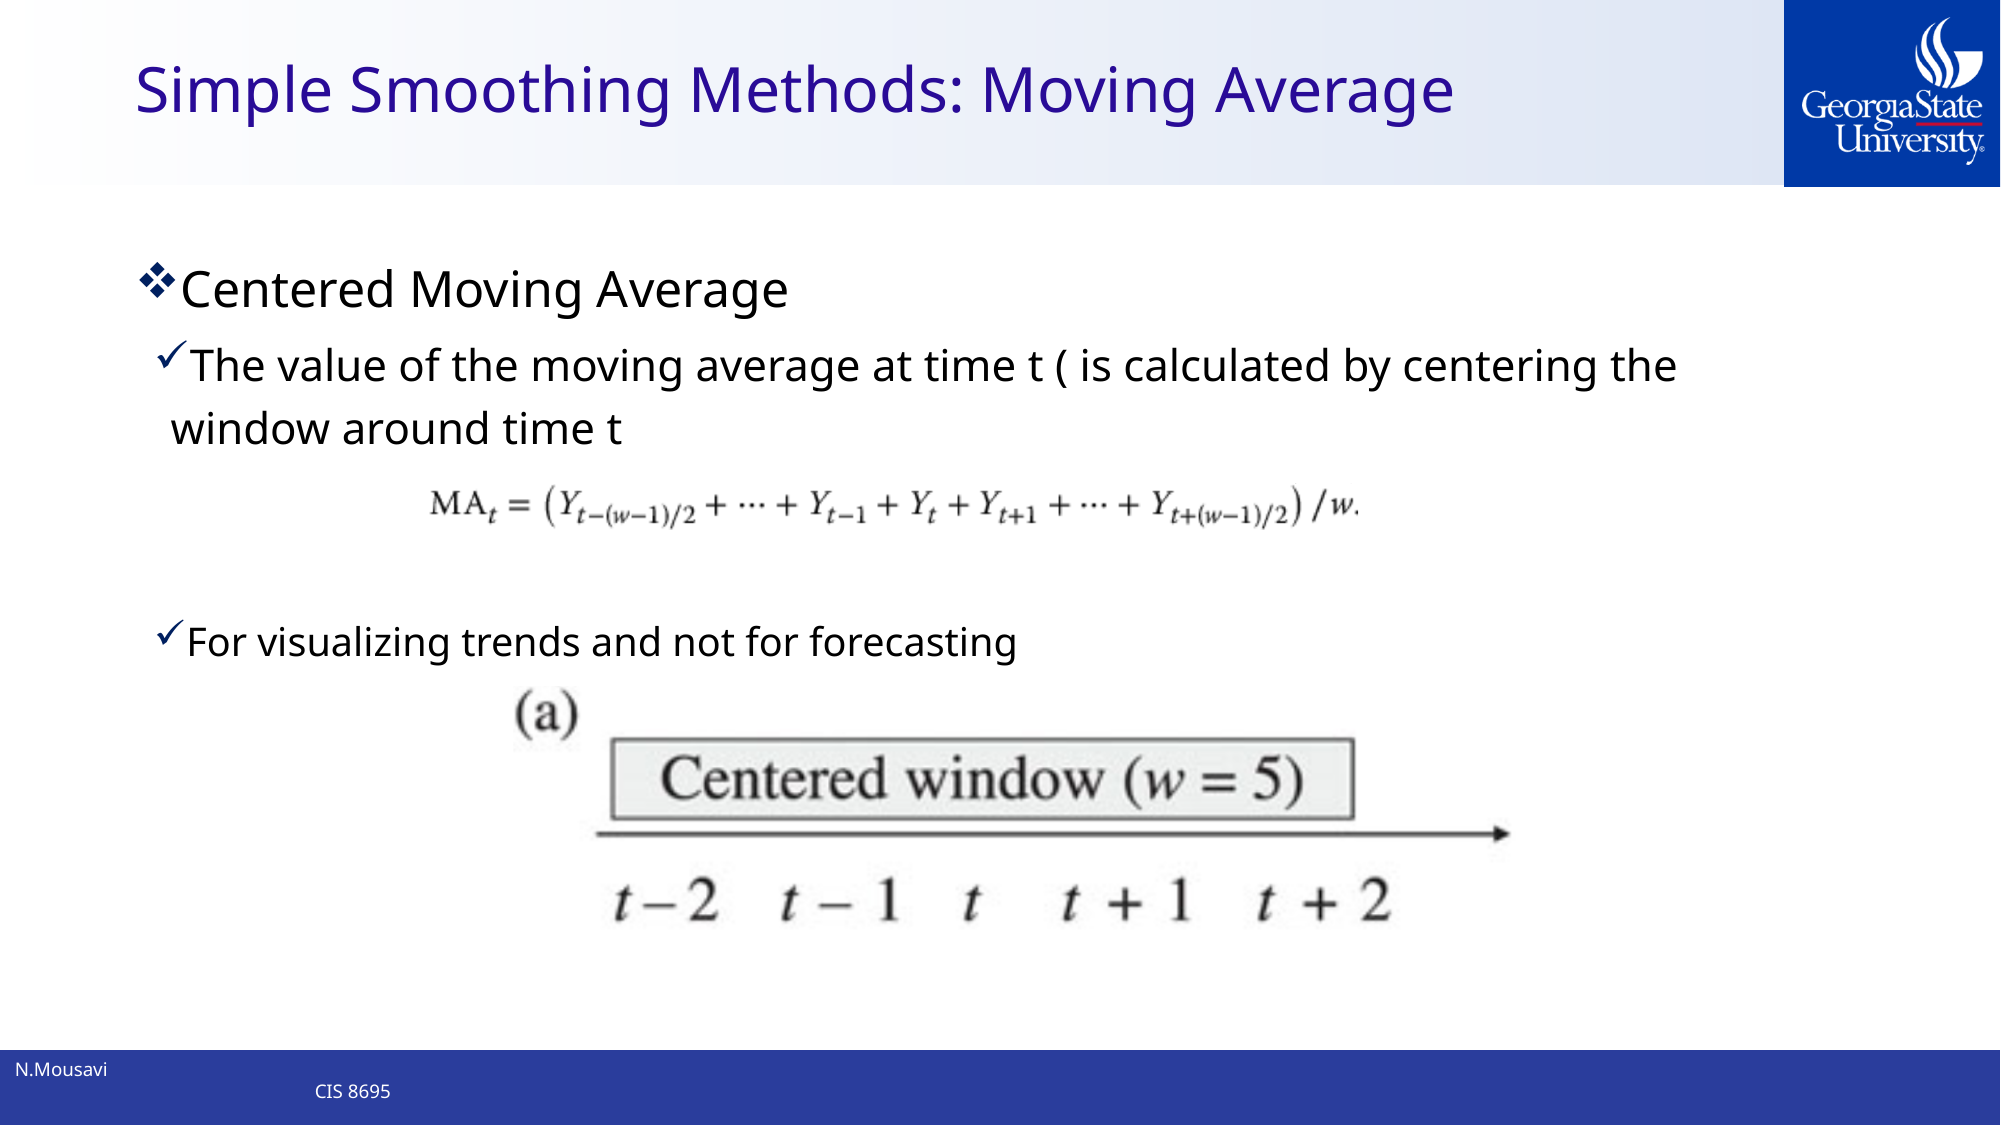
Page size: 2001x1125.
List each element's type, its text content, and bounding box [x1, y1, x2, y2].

picture [420, 482, 1359, 542]
title Simple Smoothing Methods: Moving Average [120, 0, 2000, 185]
picture [1784, 0, 2001, 187]
picture [453, 686, 1547, 987]
